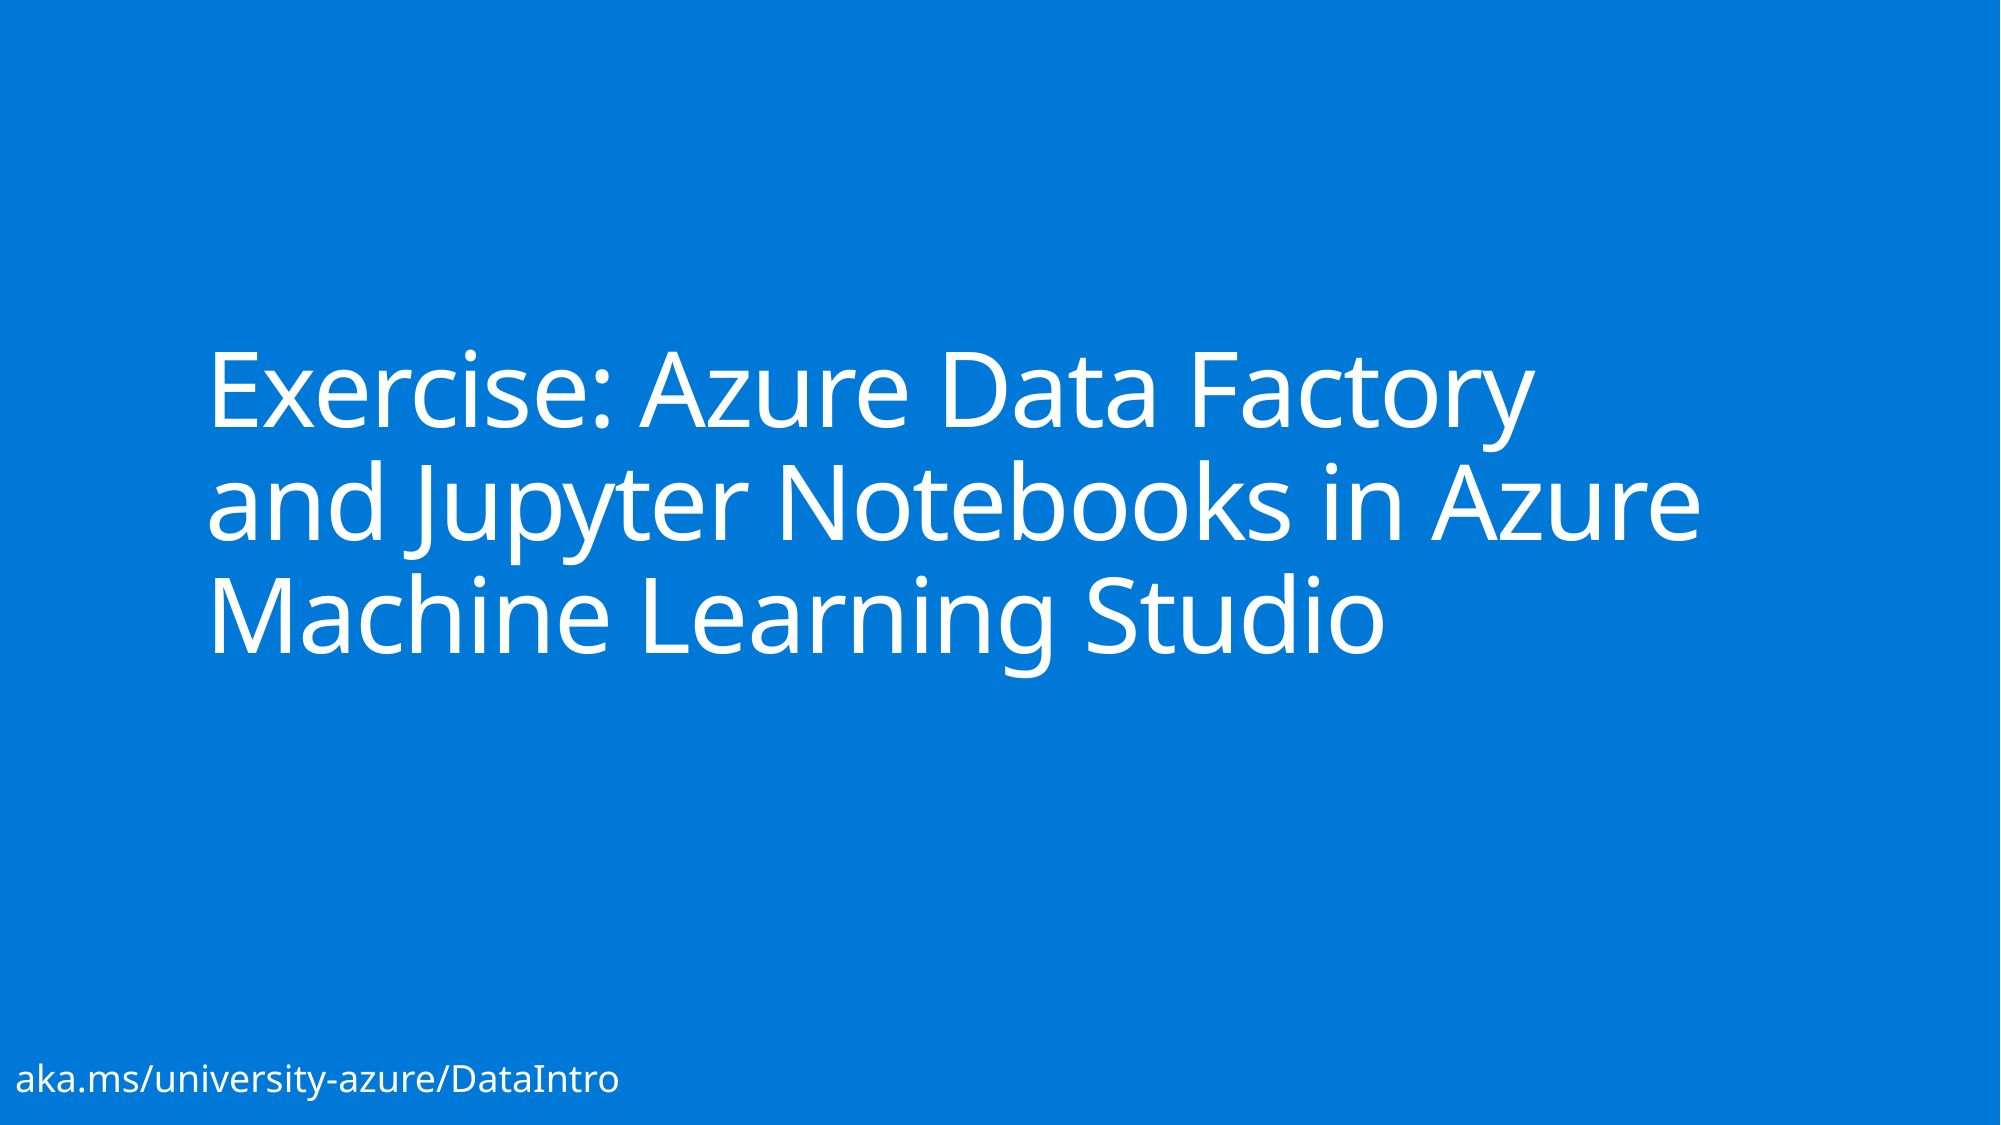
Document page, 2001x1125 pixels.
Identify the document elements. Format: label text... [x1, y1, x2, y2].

title Exercise: Azure Data Factory and Jupyter Notebooks in Azure Machine Learning Studio [190, 297, 1731, 684]
text_box aka.ms/university-azure/DataIntro​ [0, 1047, 855, 1108]
